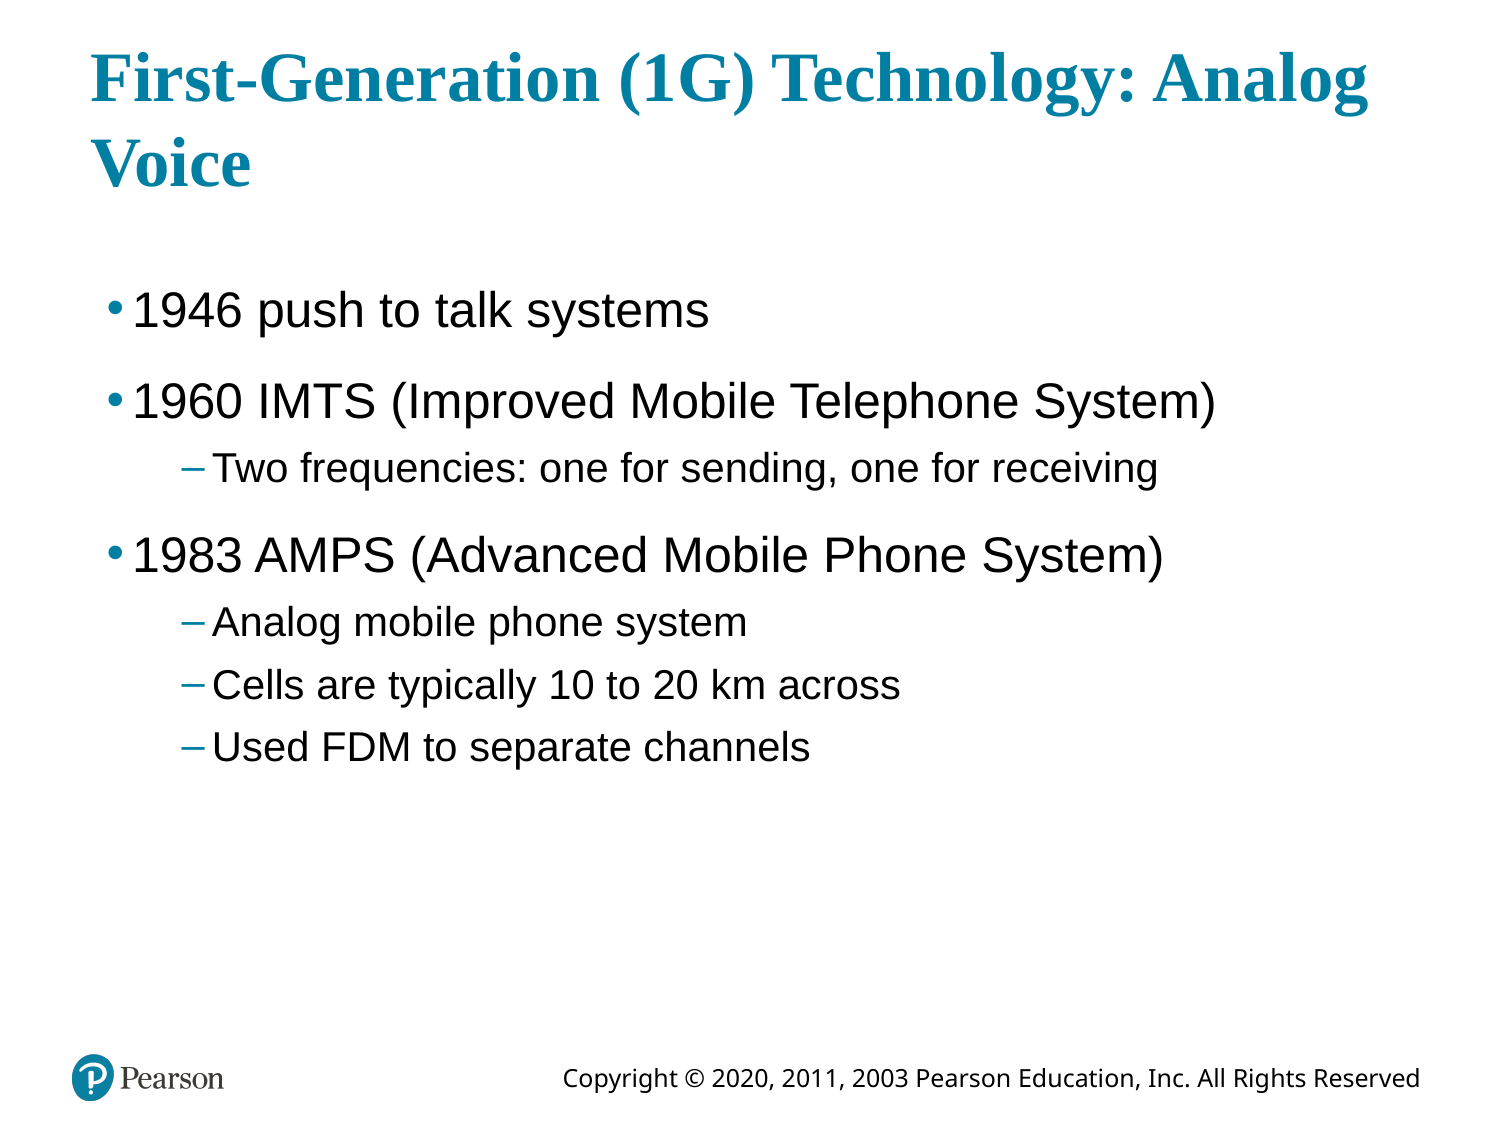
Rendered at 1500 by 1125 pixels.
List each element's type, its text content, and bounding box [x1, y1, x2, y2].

picture [72, 1087, 83, 1101]
picture [72, 1054, 88, 1070]
list 1946 push to talk systems 1960 IMTS (Improved Mobile Telephone System) Two frequencies: one for sending, one for receiving 1983 AMPS (Advanced Mobile Phone System) Analog mobile phone system Cells are typically 10 to 20 km across Used FDM to separate channels [75, 262, 1425, 1005]
picture [98, 1054, 224, 1101]
title First-Generation (1G) Technology: Analog Voice [75, 35, 1425, 216]
picture [80, 1063, 106, 1088]
